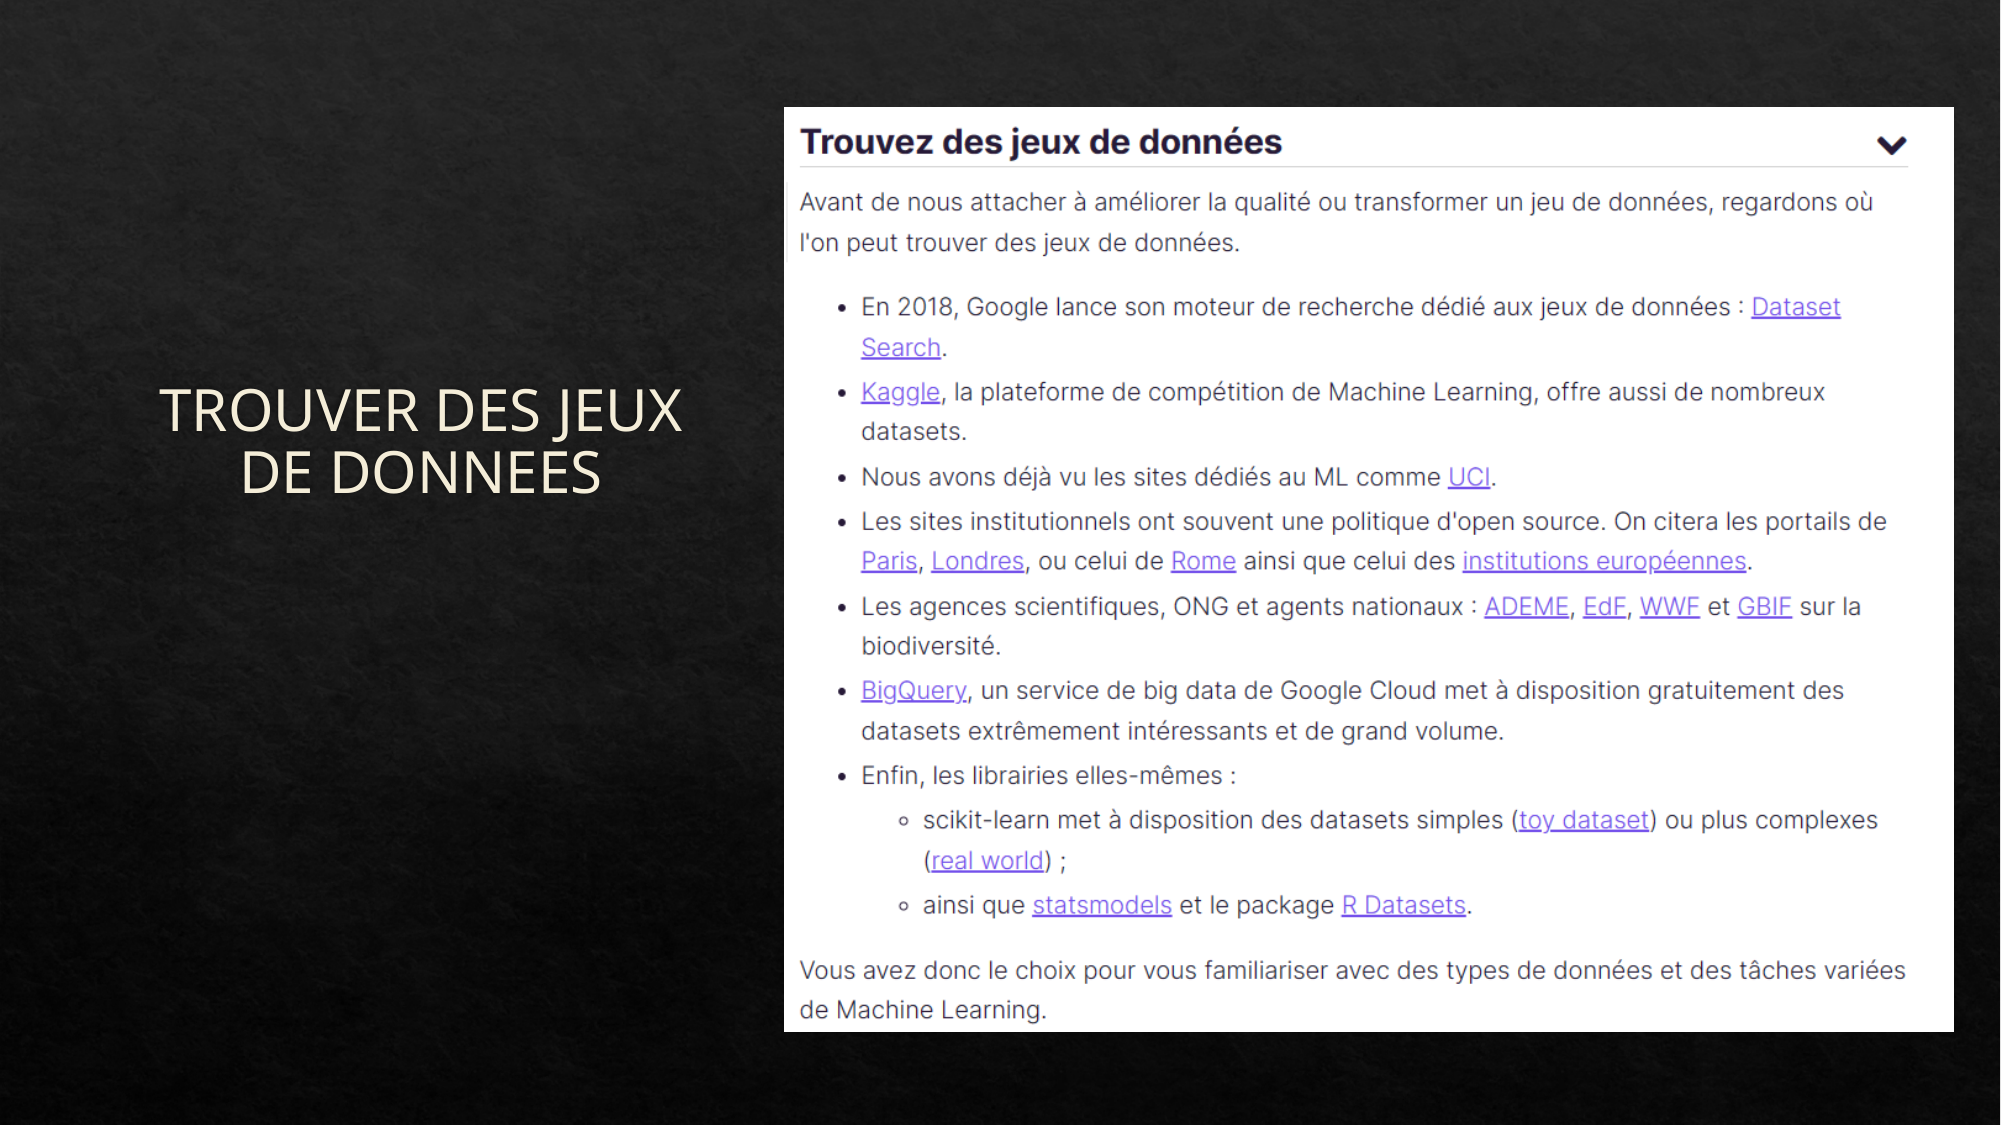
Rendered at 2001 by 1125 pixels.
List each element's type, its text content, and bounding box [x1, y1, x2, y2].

title TROUVER DES JEUX DE DONNEES [117, 215, 726, 514]
picture [783, 107, 1955, 1032]
